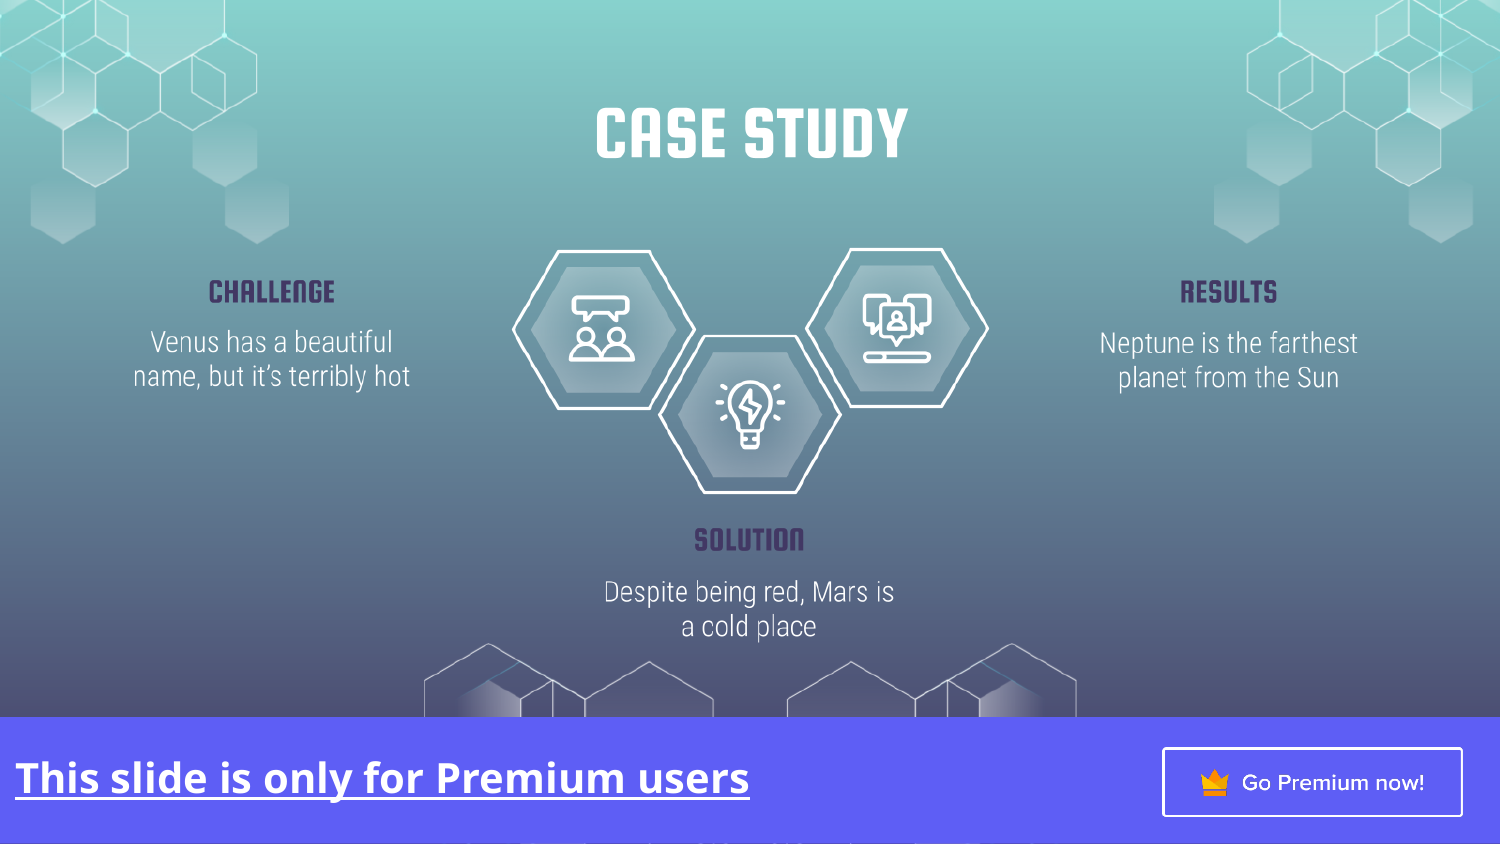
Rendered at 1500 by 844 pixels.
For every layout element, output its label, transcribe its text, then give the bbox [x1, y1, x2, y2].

picture [1162, 747, 1463, 817]
picture [0, 0, 1500, 717]
text_box This slide is only for Premium users [0, 717, 1500, 844]
